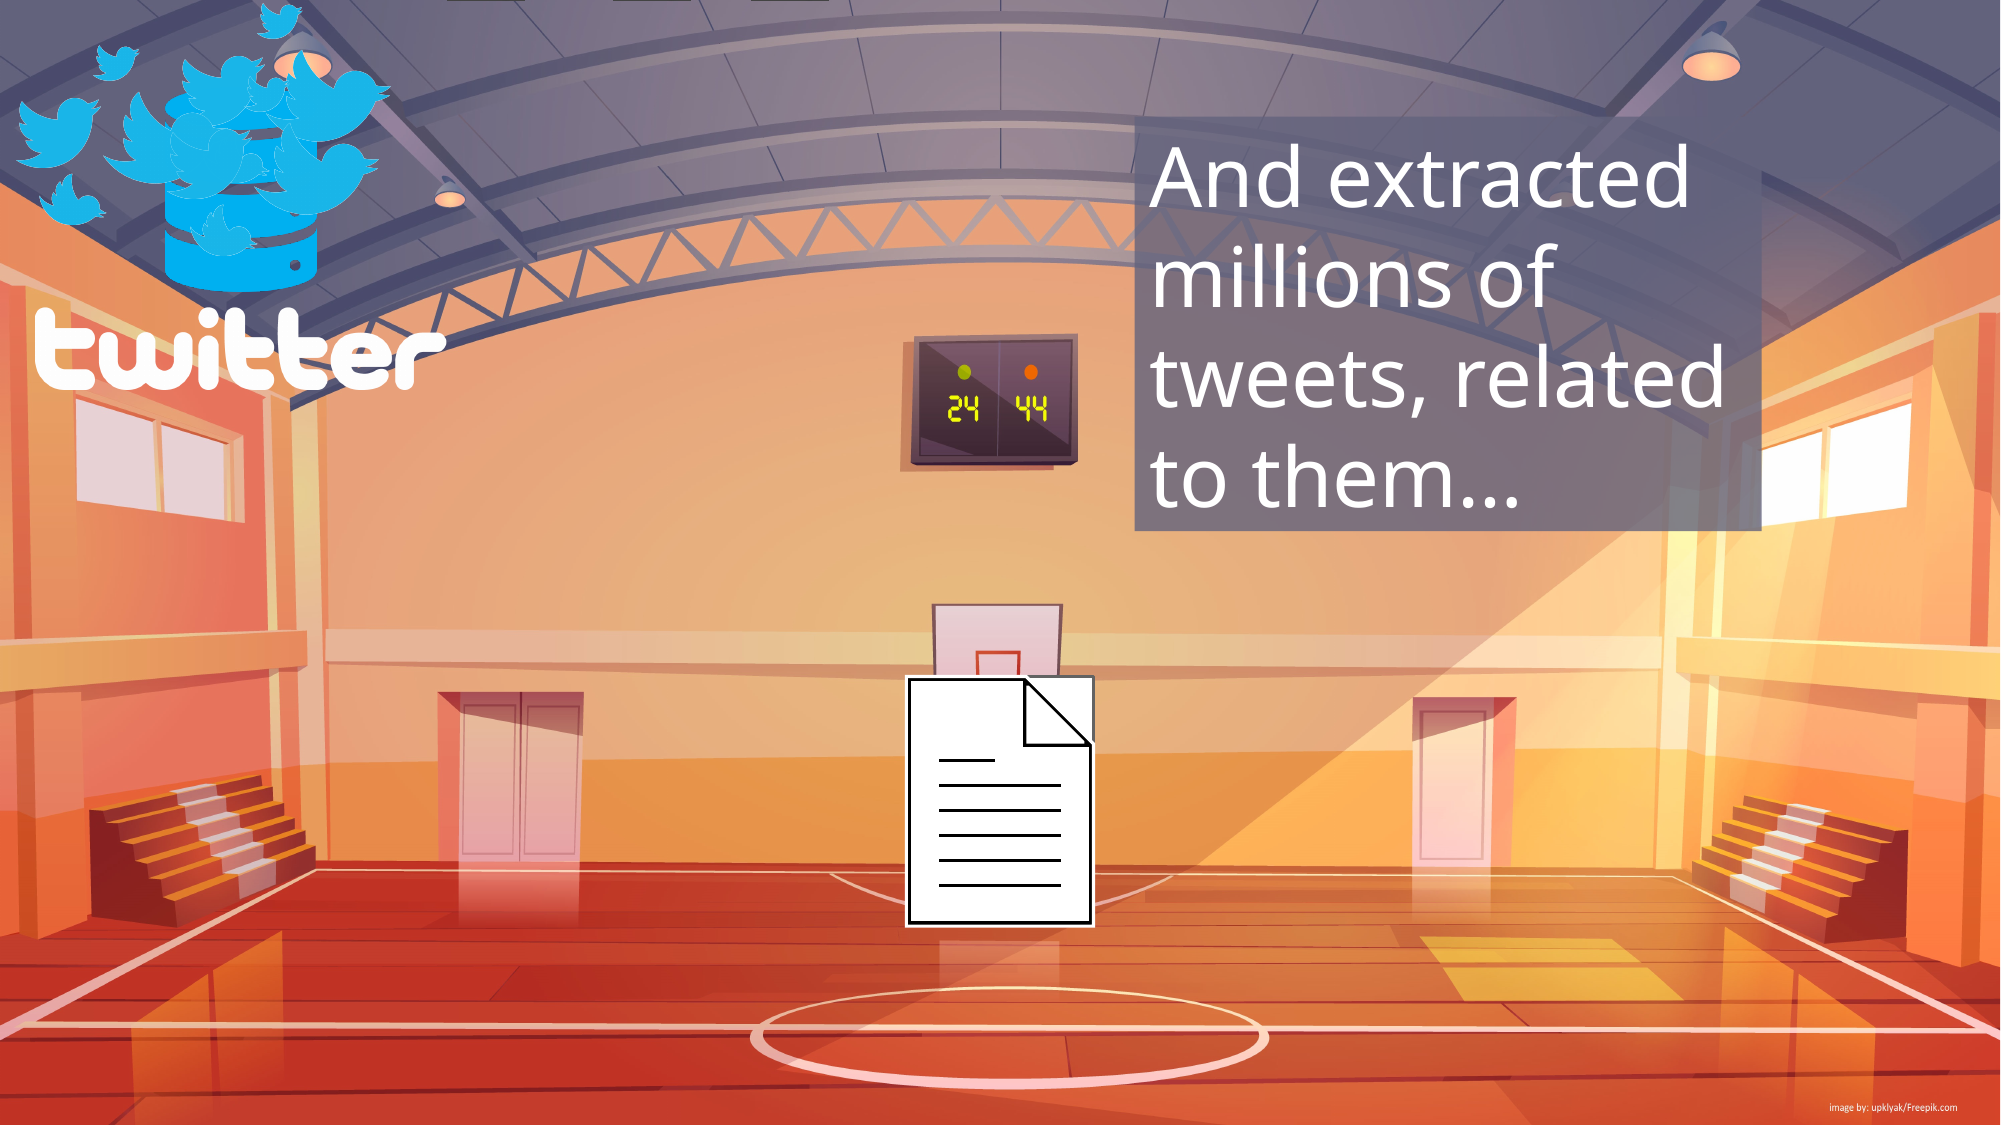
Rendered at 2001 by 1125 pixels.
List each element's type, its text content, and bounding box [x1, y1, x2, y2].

text_box And extracted millions of tweets, related to them… [1134, 116, 1762, 532]
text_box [15, 4, 382, 266]
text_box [906, 676, 1094, 927]
picture [0, 0, 2001, 1125]
